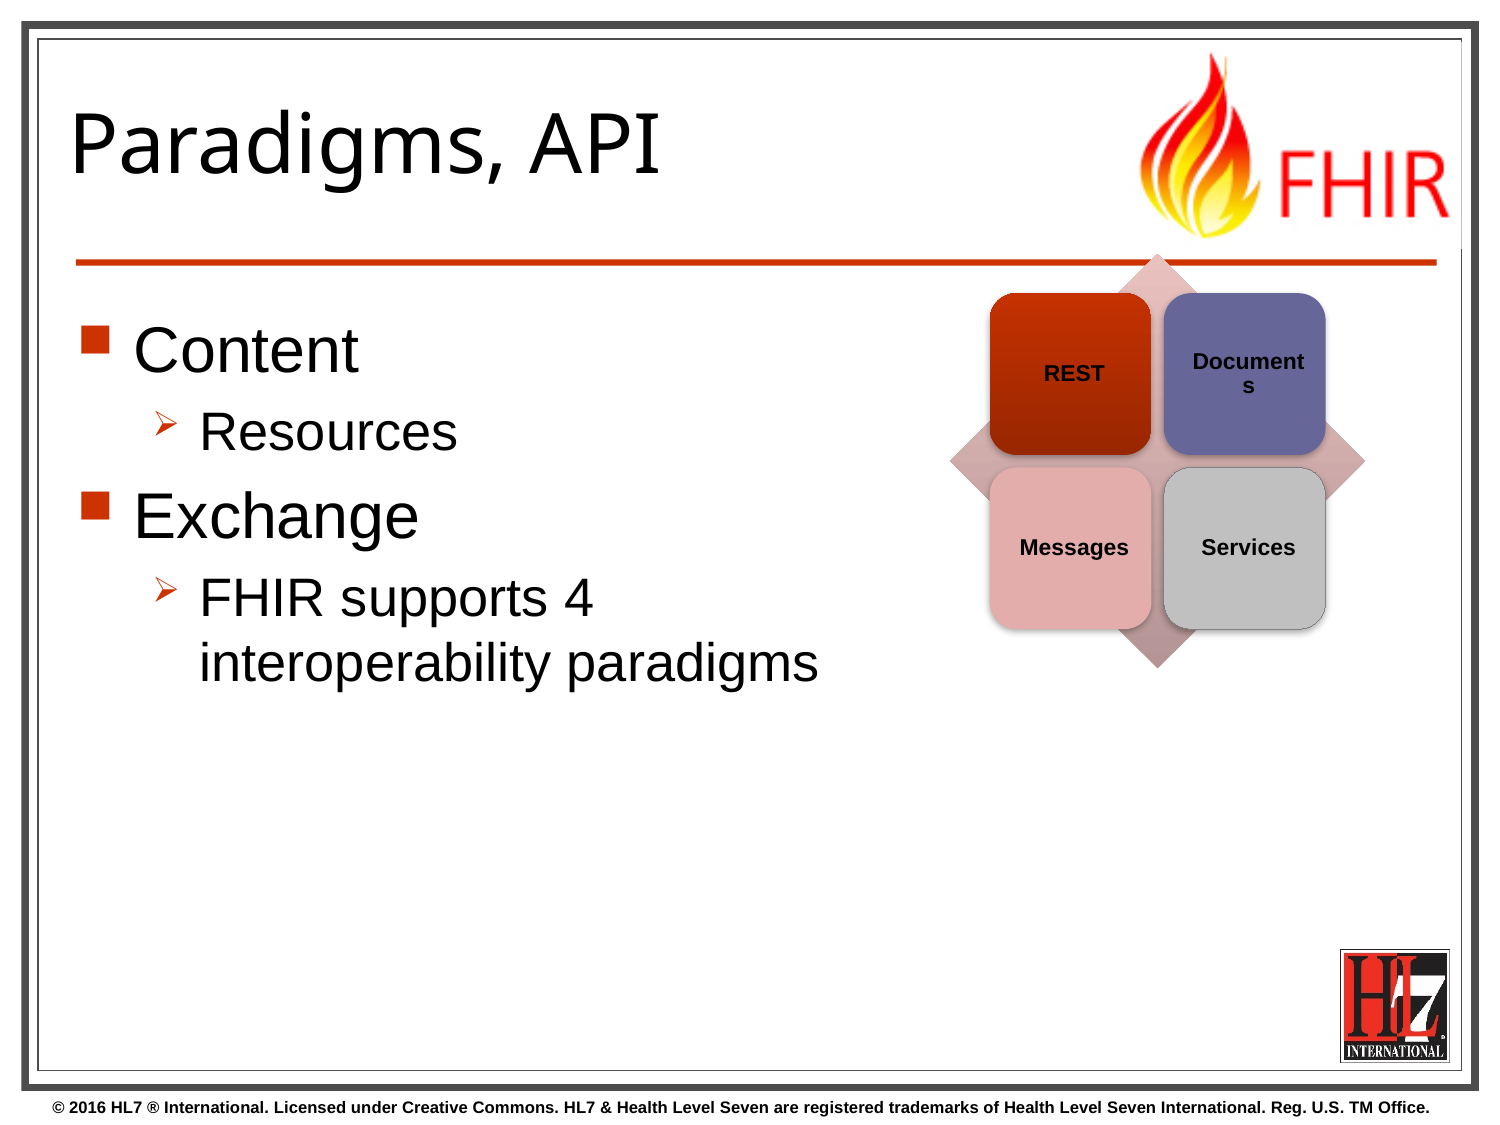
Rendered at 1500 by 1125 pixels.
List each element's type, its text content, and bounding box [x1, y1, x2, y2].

title Paradigms, API [53, 54, 1128, 244]
list Content Resources Exchange FHIR supports 4 interoperability paradigms [62, 299, 938, 1035]
picture [1128, 42, 1462, 249]
picture [1340, 949, 1450, 1063]
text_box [854, 253, 1462, 669]
